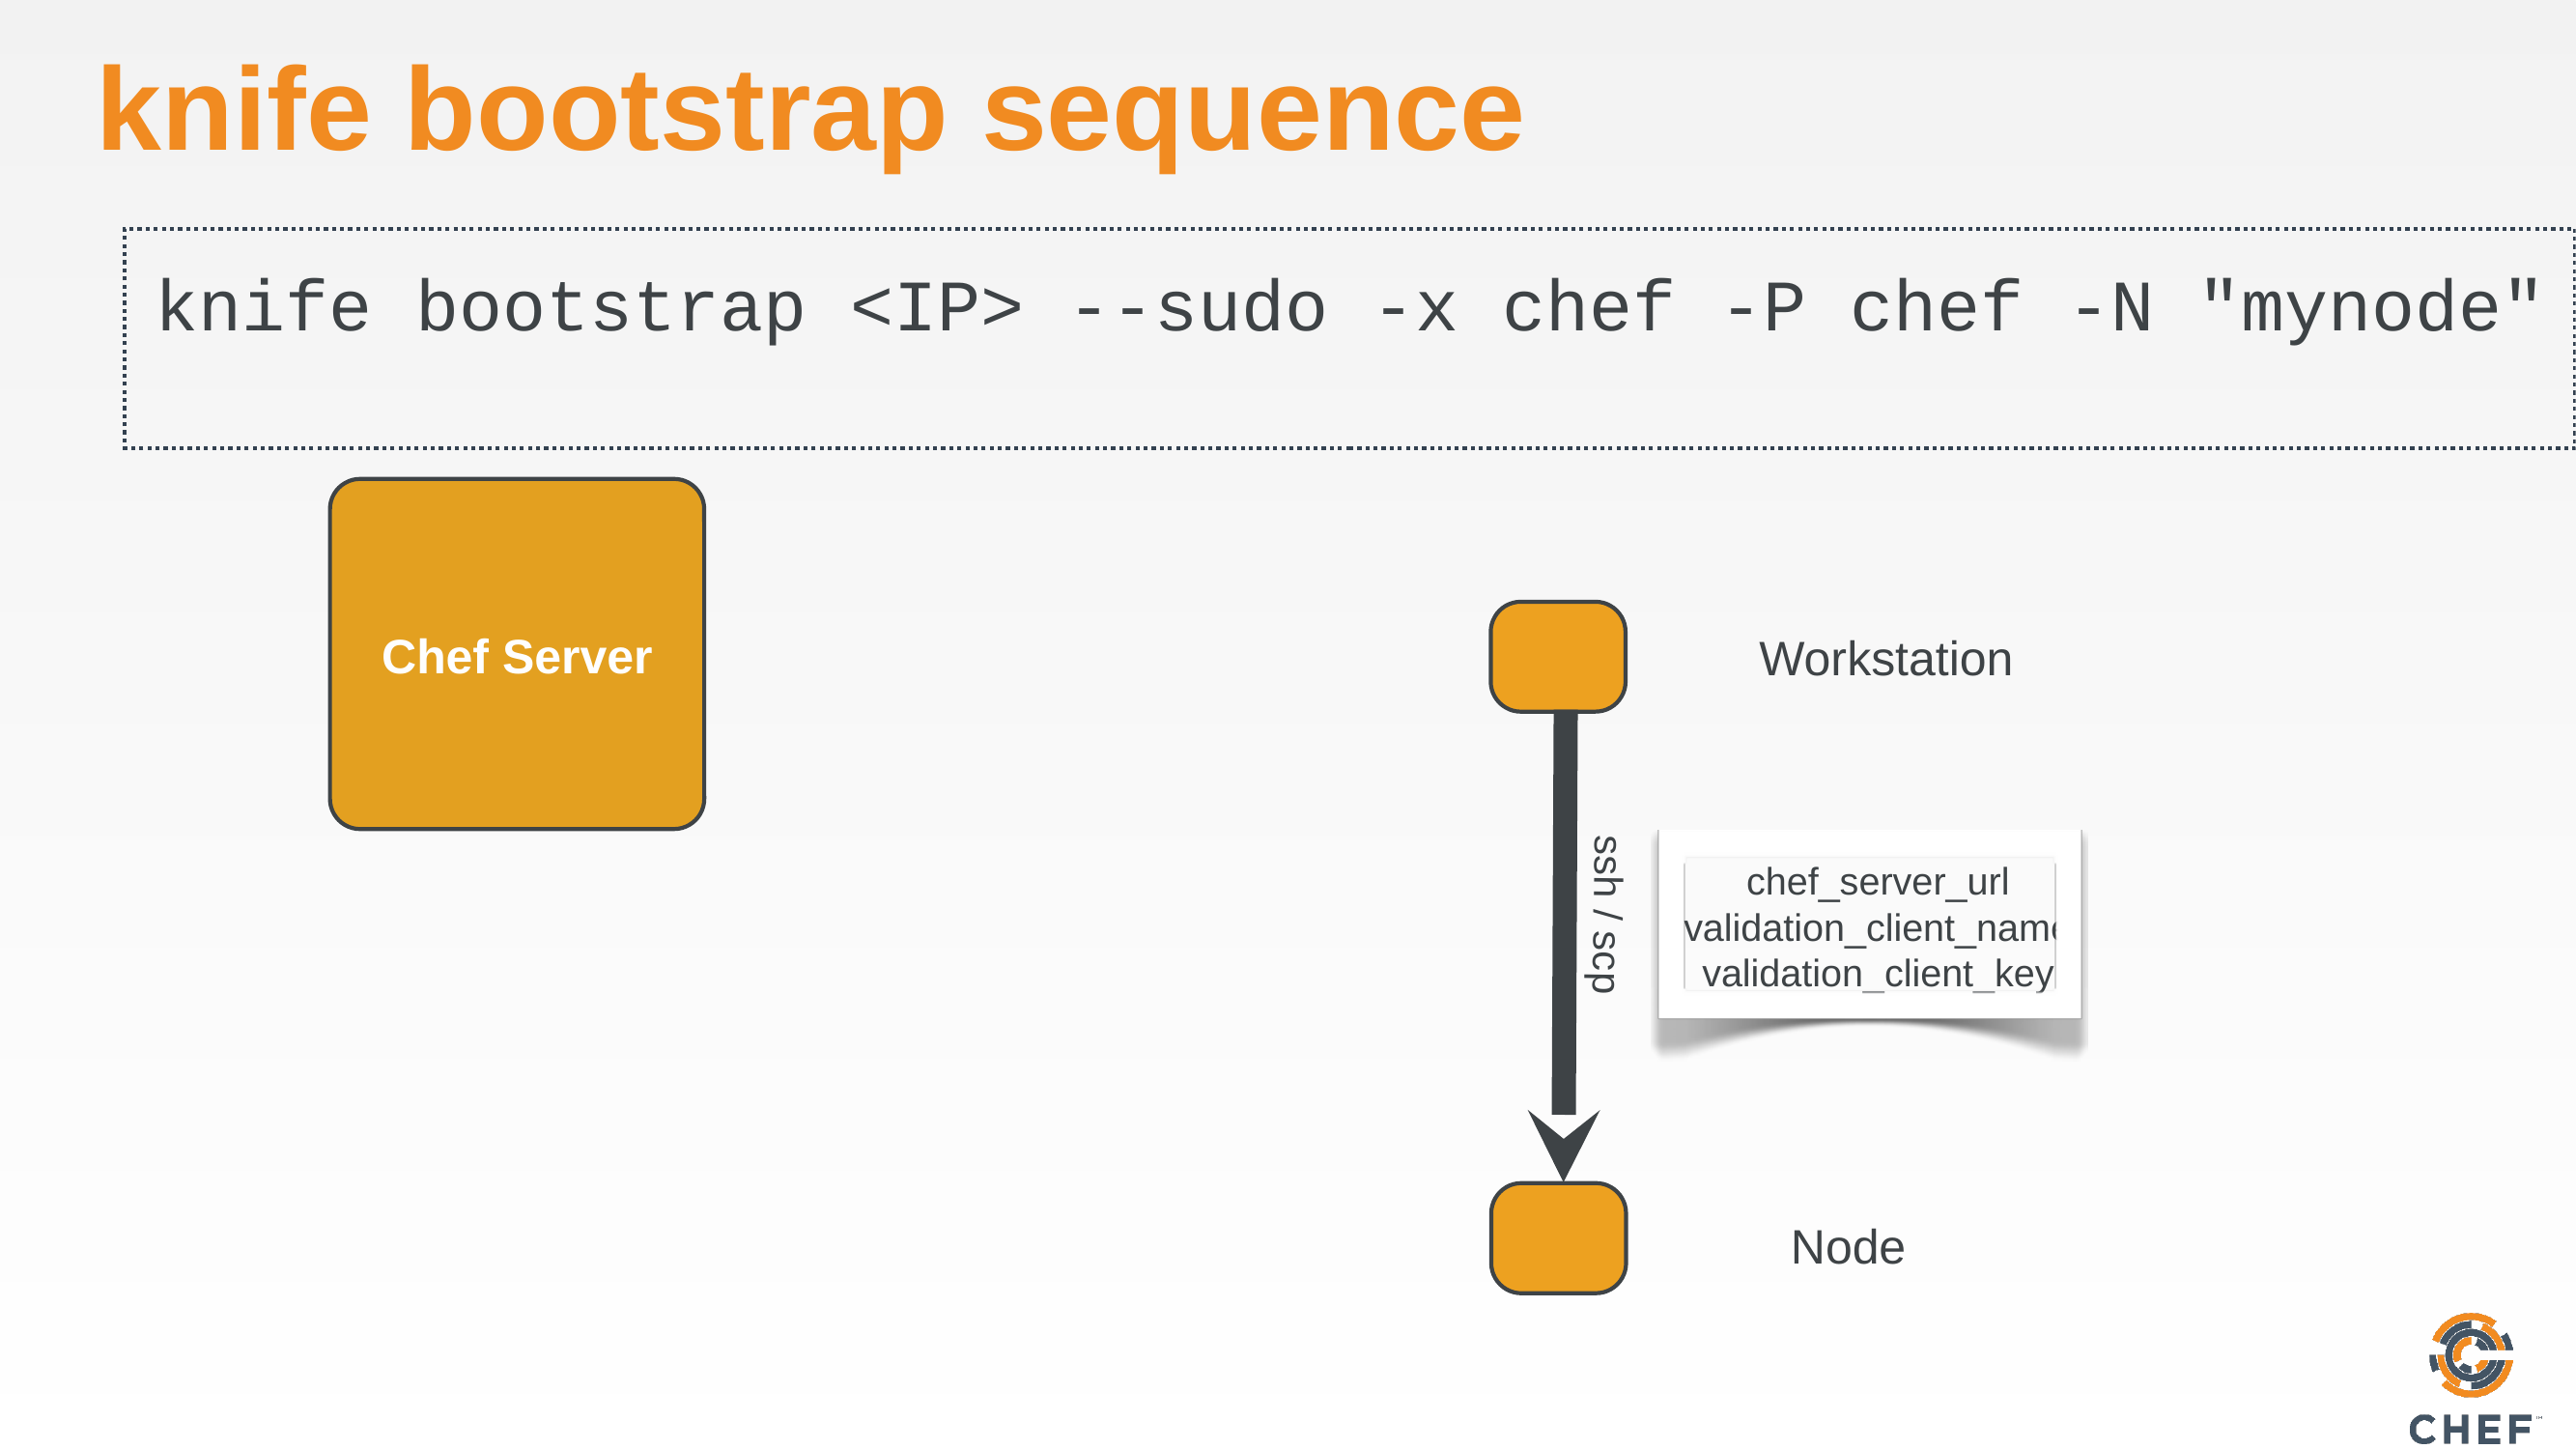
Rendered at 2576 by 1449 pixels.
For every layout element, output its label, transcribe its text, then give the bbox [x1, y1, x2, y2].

picture [2399, 1295, 2550, 1449]
text_box [1557, 1170, 1570, 1182]
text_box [1651, 830, 2089, 1063]
text_box Chef Server [329, 478, 705, 830]
text_box Workstation [1646, 615, 2127, 698]
text_box [1490, 601, 1626, 712]
text_box Node [1616, 1204, 2089, 1287]
text_box [1490, 1182, 1627, 1293]
text_box ssh / scp [1576, 641, 1643, 1189]
title knife bootstrap sequence [96, 48, 2463, 180]
text_box knife bootstrap <IP> --sudo -x chef -P chef -N "mynode" [125, 228, 2576, 448]
